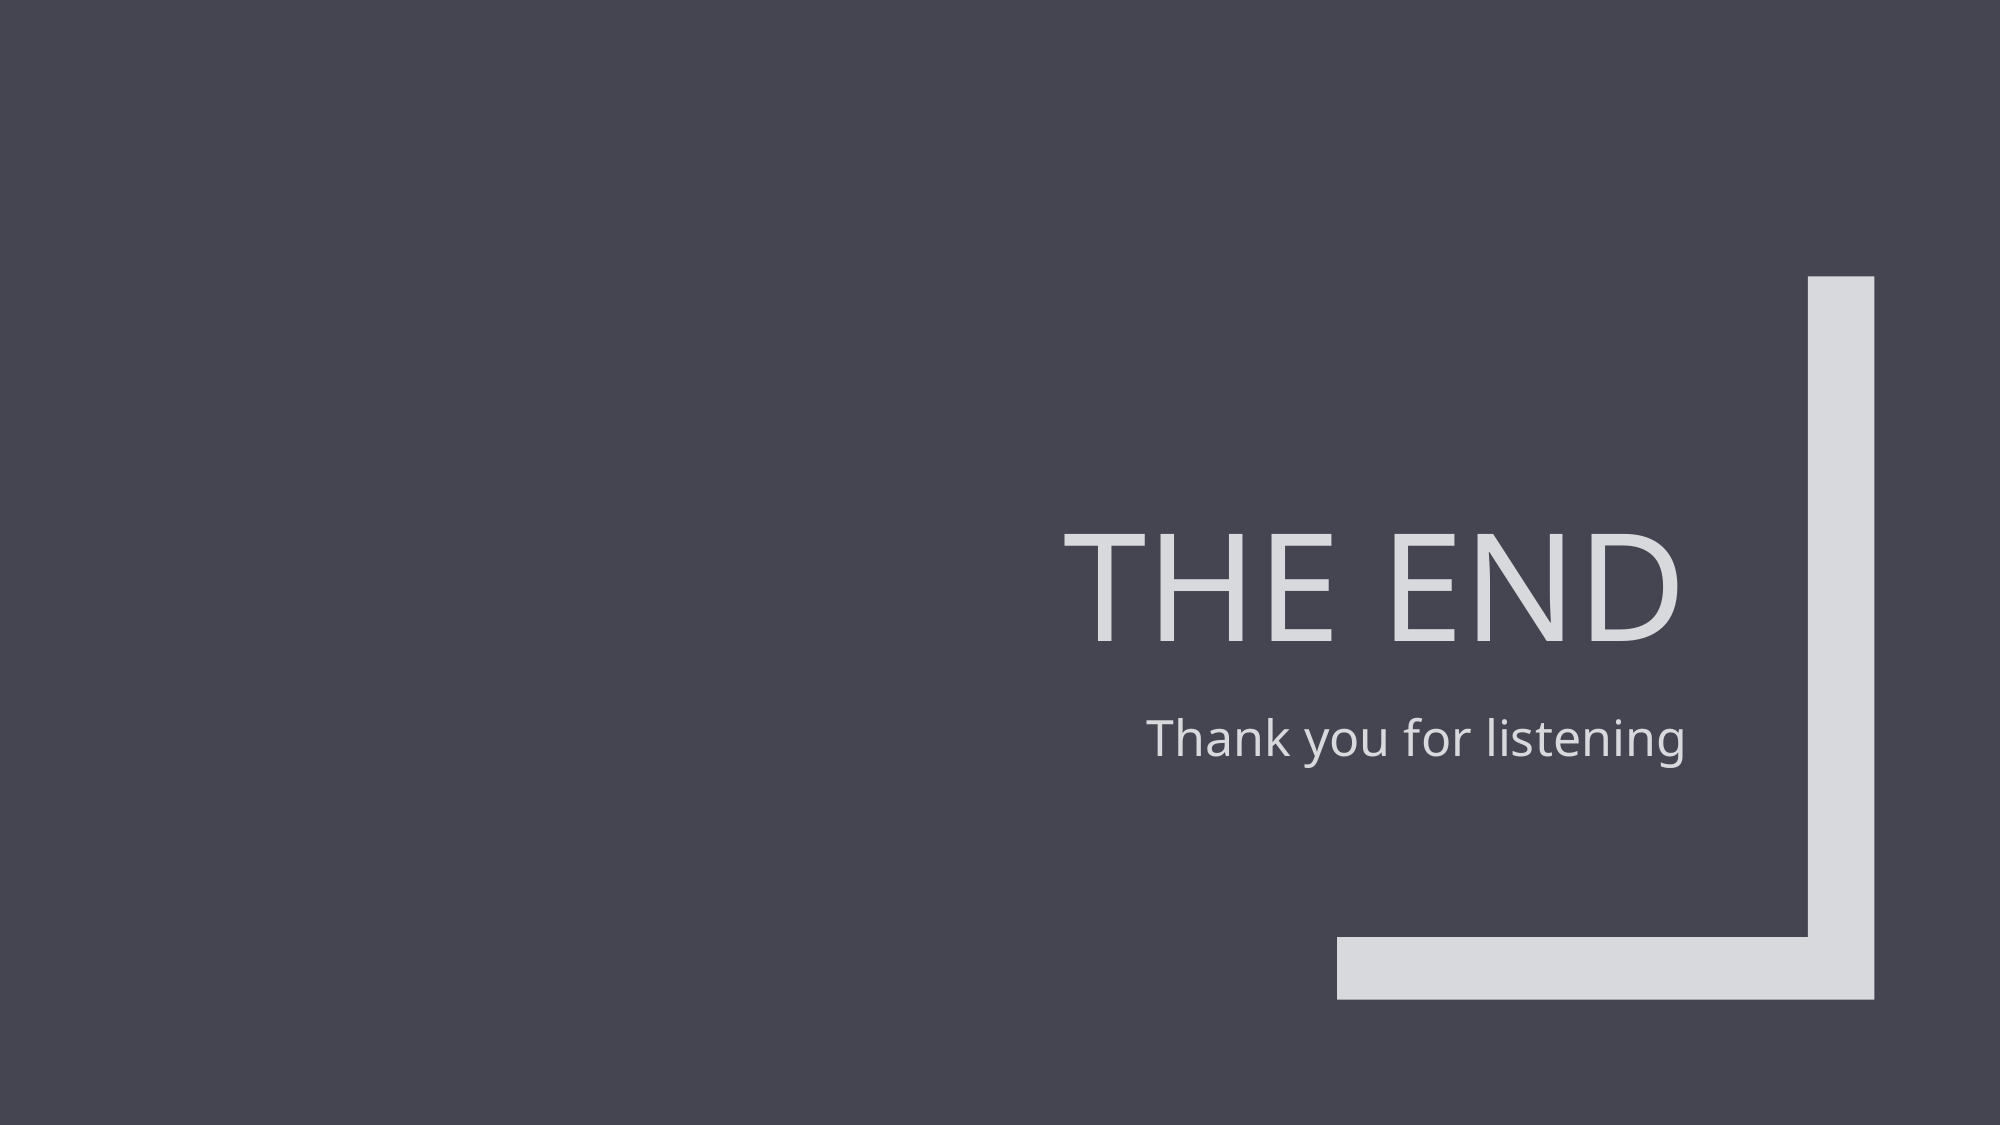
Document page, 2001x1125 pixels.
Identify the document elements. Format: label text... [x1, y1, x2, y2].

title The end [125, 213, 1703, 682]
list Thank you for listening [125, 691, 1703, 880]
